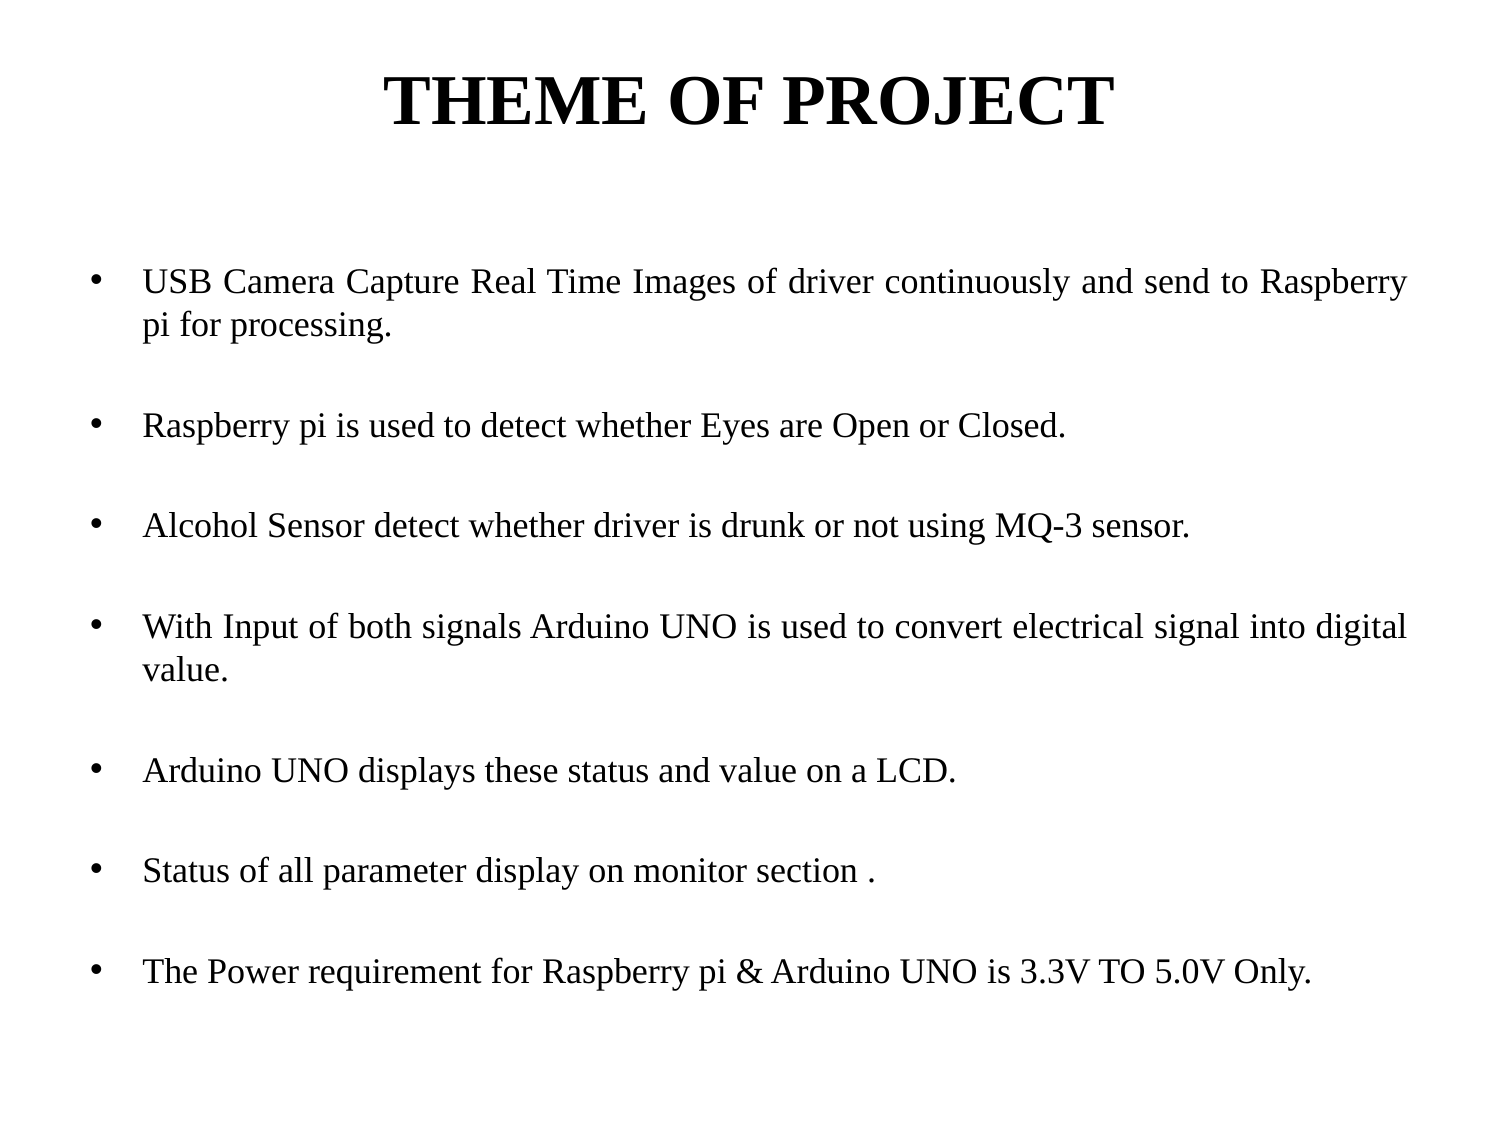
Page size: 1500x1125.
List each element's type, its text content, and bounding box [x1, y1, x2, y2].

list USB Camera Capture Real Time Images of driver continuously and send to Raspberry pi for processing. Raspberry pi is used to detect whether Eyes are Open or Closed. Alcohol Sensor detect whether driver is drunk or not using MQ-3 sensor. With Input of both signals Arduino UNO is used to convert electrical signal into digital value. Arduino UNO displays these status and value on a LCD. Status of all parameter display on monitor section . The Power requirement for Raspberry pi & Arduino UNO is 3.3V TO 5.0V Only. [75, 200, 1425, 1005]
title THEME OF PROJECT [75, 45, 1425, 200]
